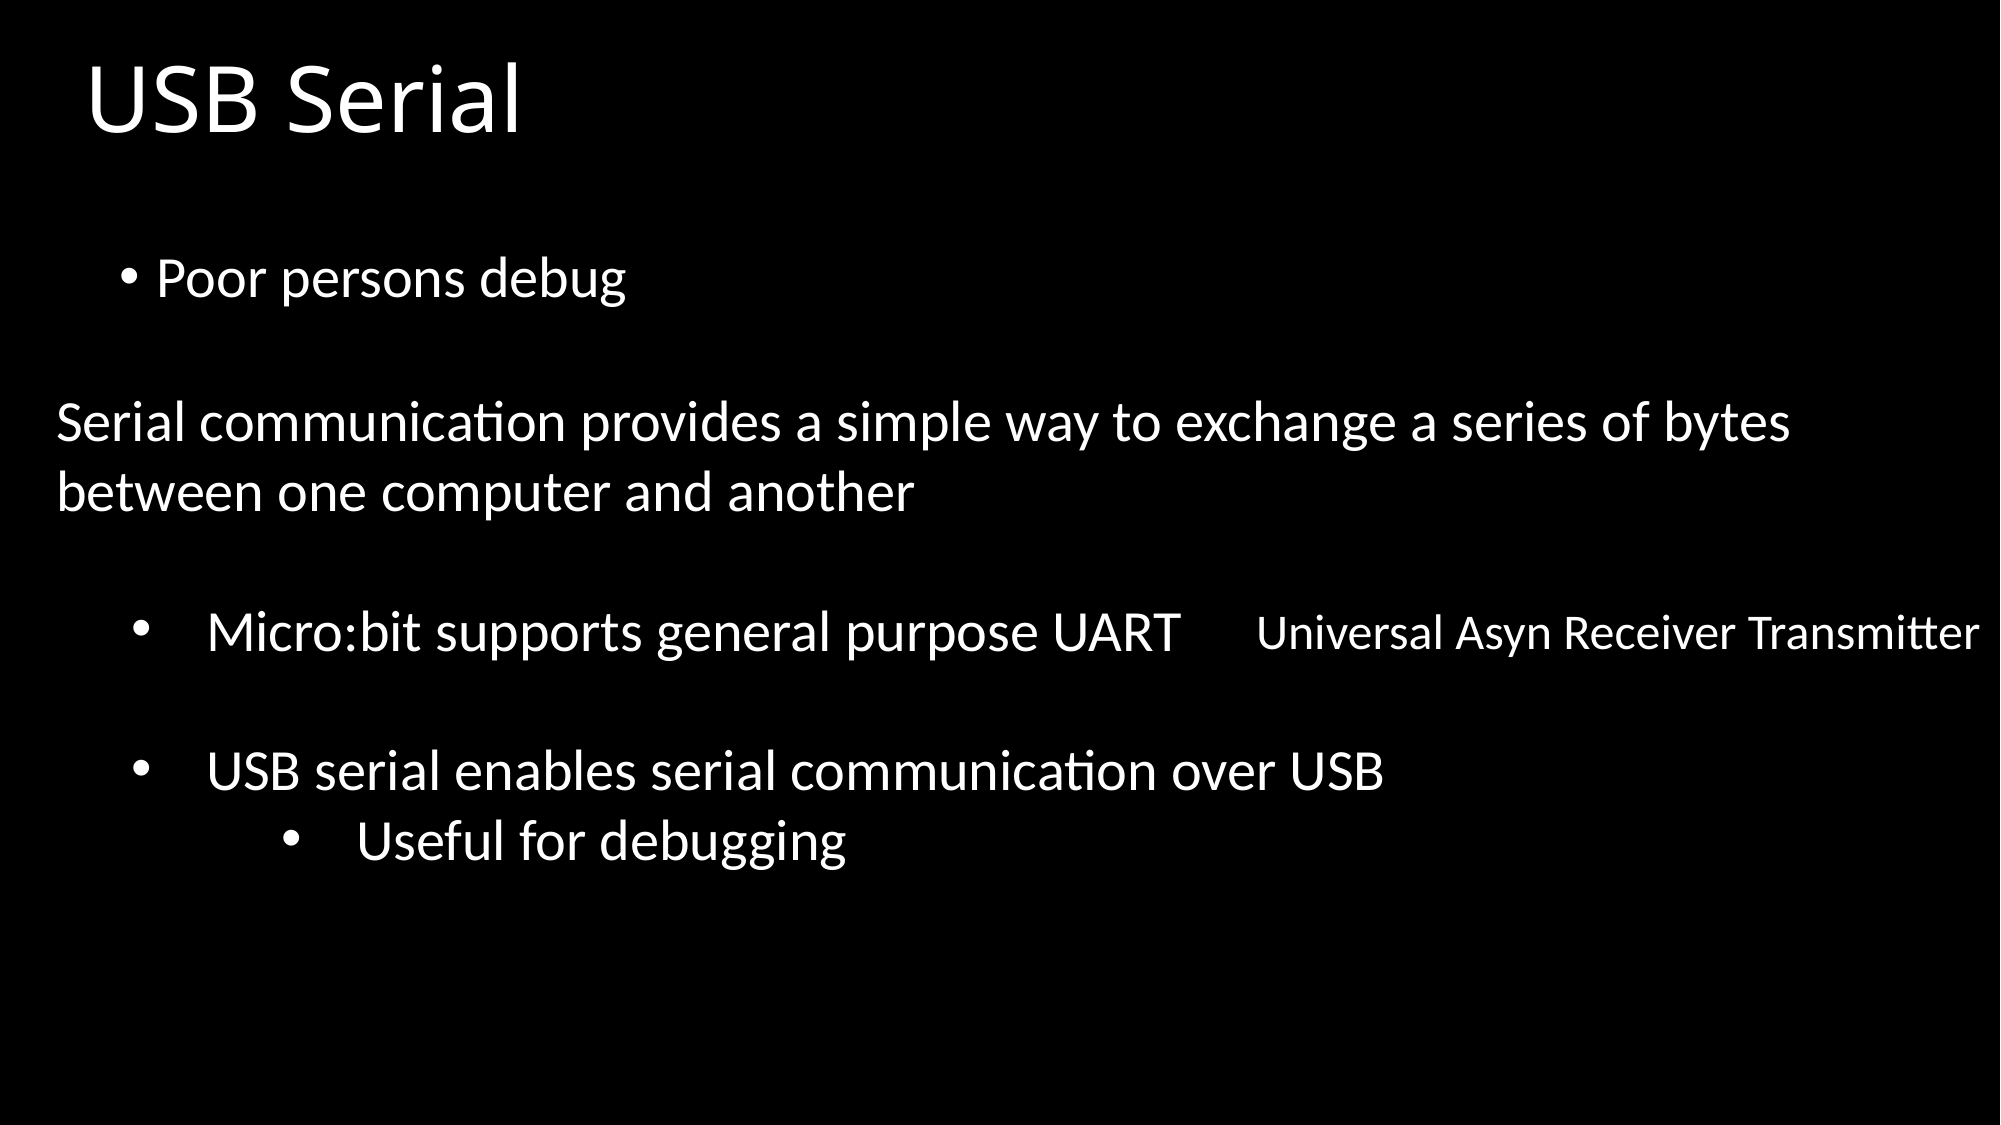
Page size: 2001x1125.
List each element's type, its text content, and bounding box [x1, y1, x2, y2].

text_box Serial communication provides a simple way to exchange a series of bytes between one computer and another Micro:bit supports general purpose UART USB serial enables serial communication over USB Useful for debugging [41, 375, 1937, 880]
text_box Poor persons debug [104, 239, 718, 332]
text_box USB Serial [69, 45, 753, 218]
text_box Universal Asyn Receiver Transmitter [1241, 592, 1996, 668]
